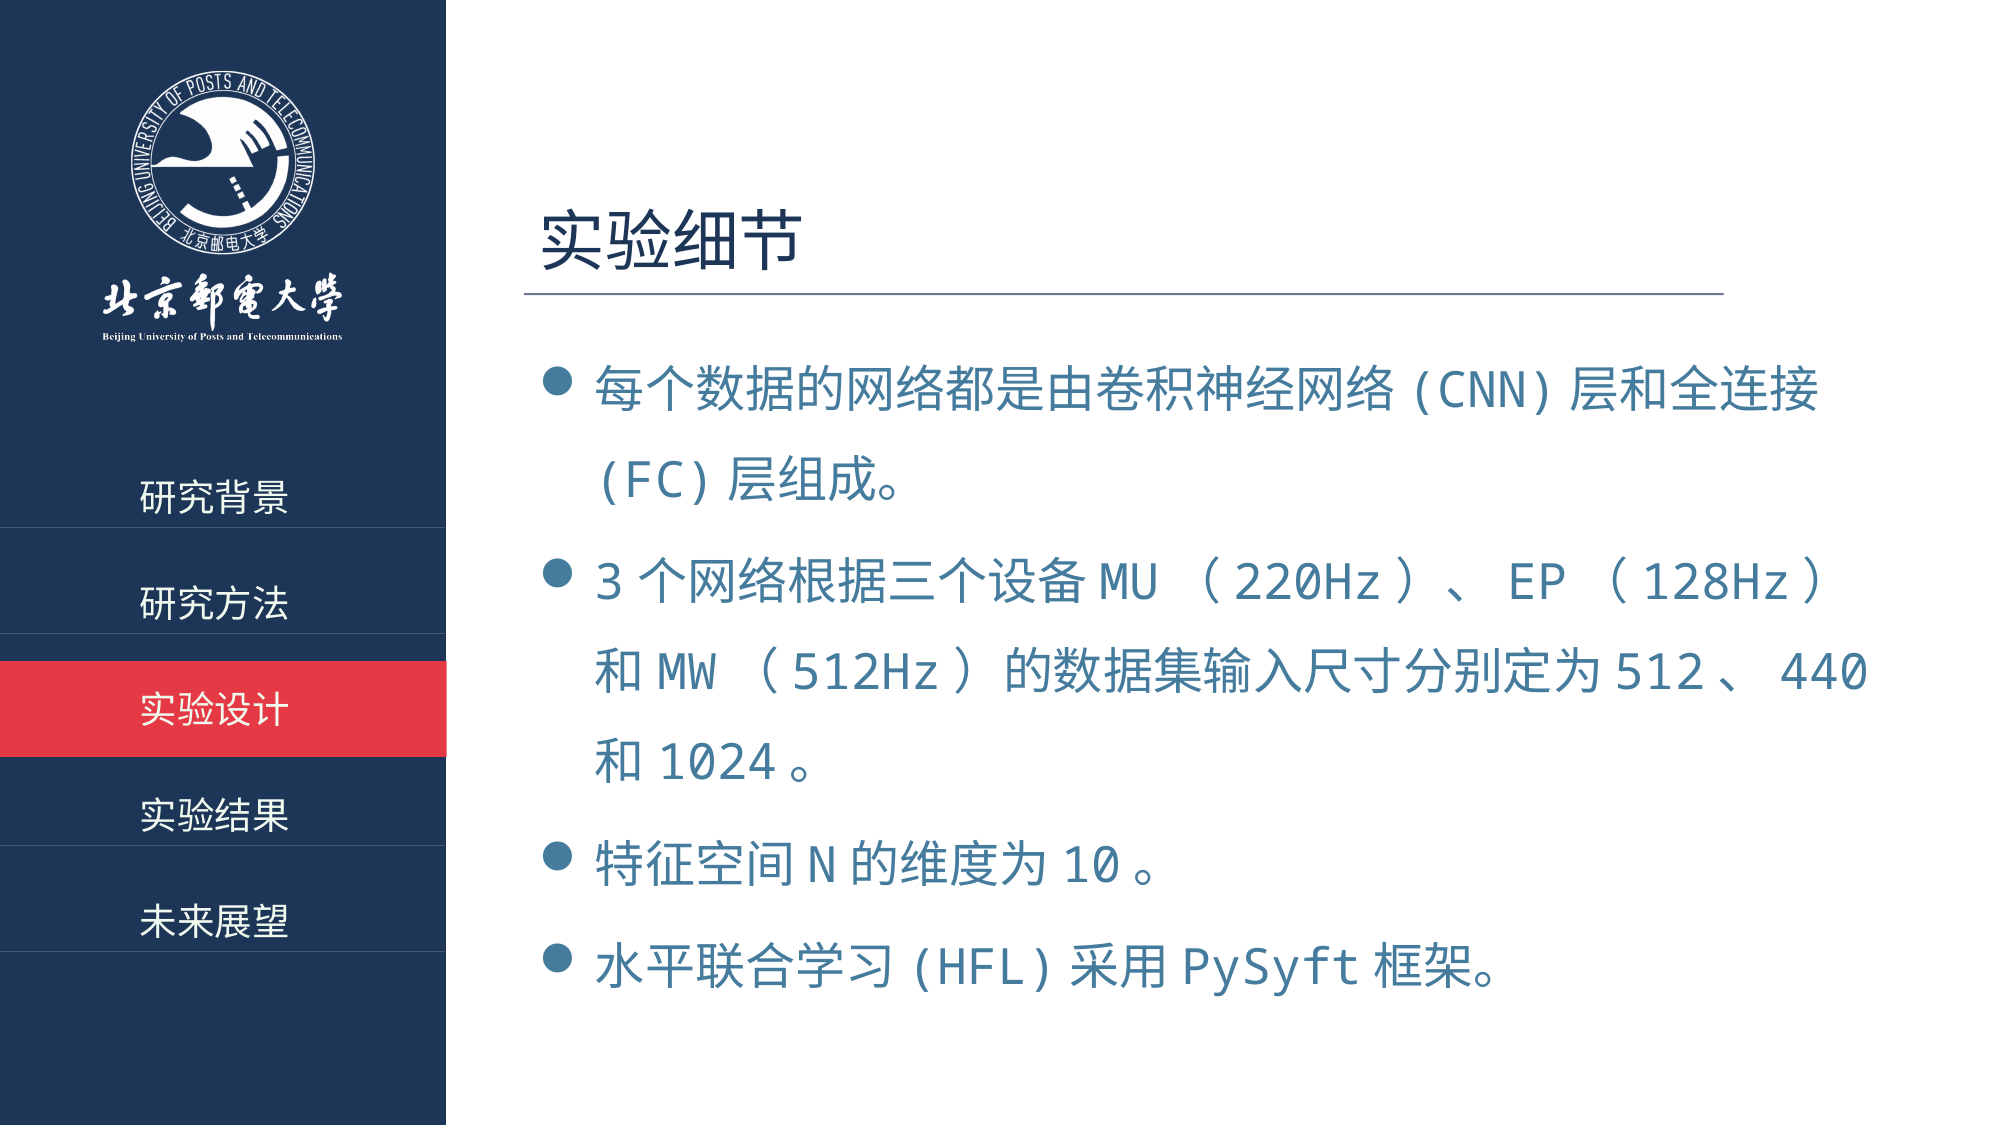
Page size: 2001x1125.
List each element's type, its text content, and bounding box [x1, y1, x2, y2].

title 实验细节 [524, 181, 1476, 288]
text_box 每个数据的网络都是由卷积神经网络(CNN)层和全连接(FC)层组成。 3个网络根据三个设备MU（220Hz）、EP（128Hz）和MW（512Hz）的数据集输入尺寸分别定为512、440和1024。 特征空间N的维度为10。 水平联合学习(HFL)采用PySyft框架。 [524, 319, 1913, 1003]
picture [54, 40, 391, 377]
